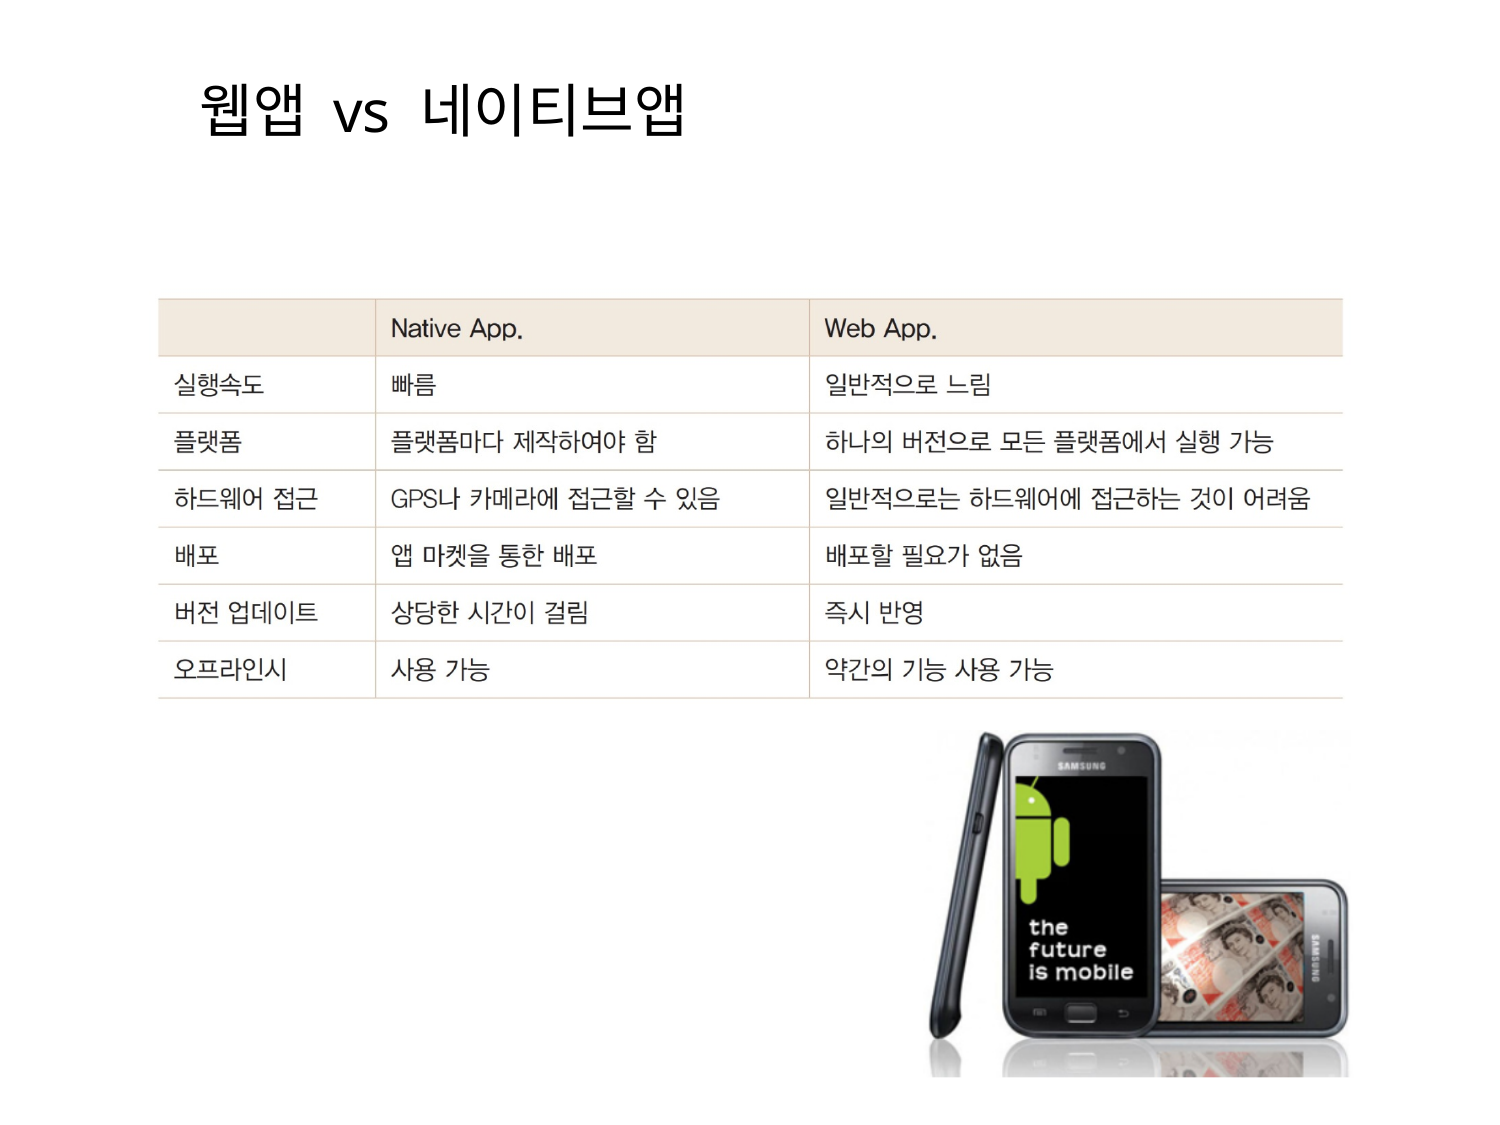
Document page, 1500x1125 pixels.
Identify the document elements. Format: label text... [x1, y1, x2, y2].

picture [138, 276, 1362, 1088]
title 웹앱 vs 네이티브앱 [184, 62, 1463, 157]
